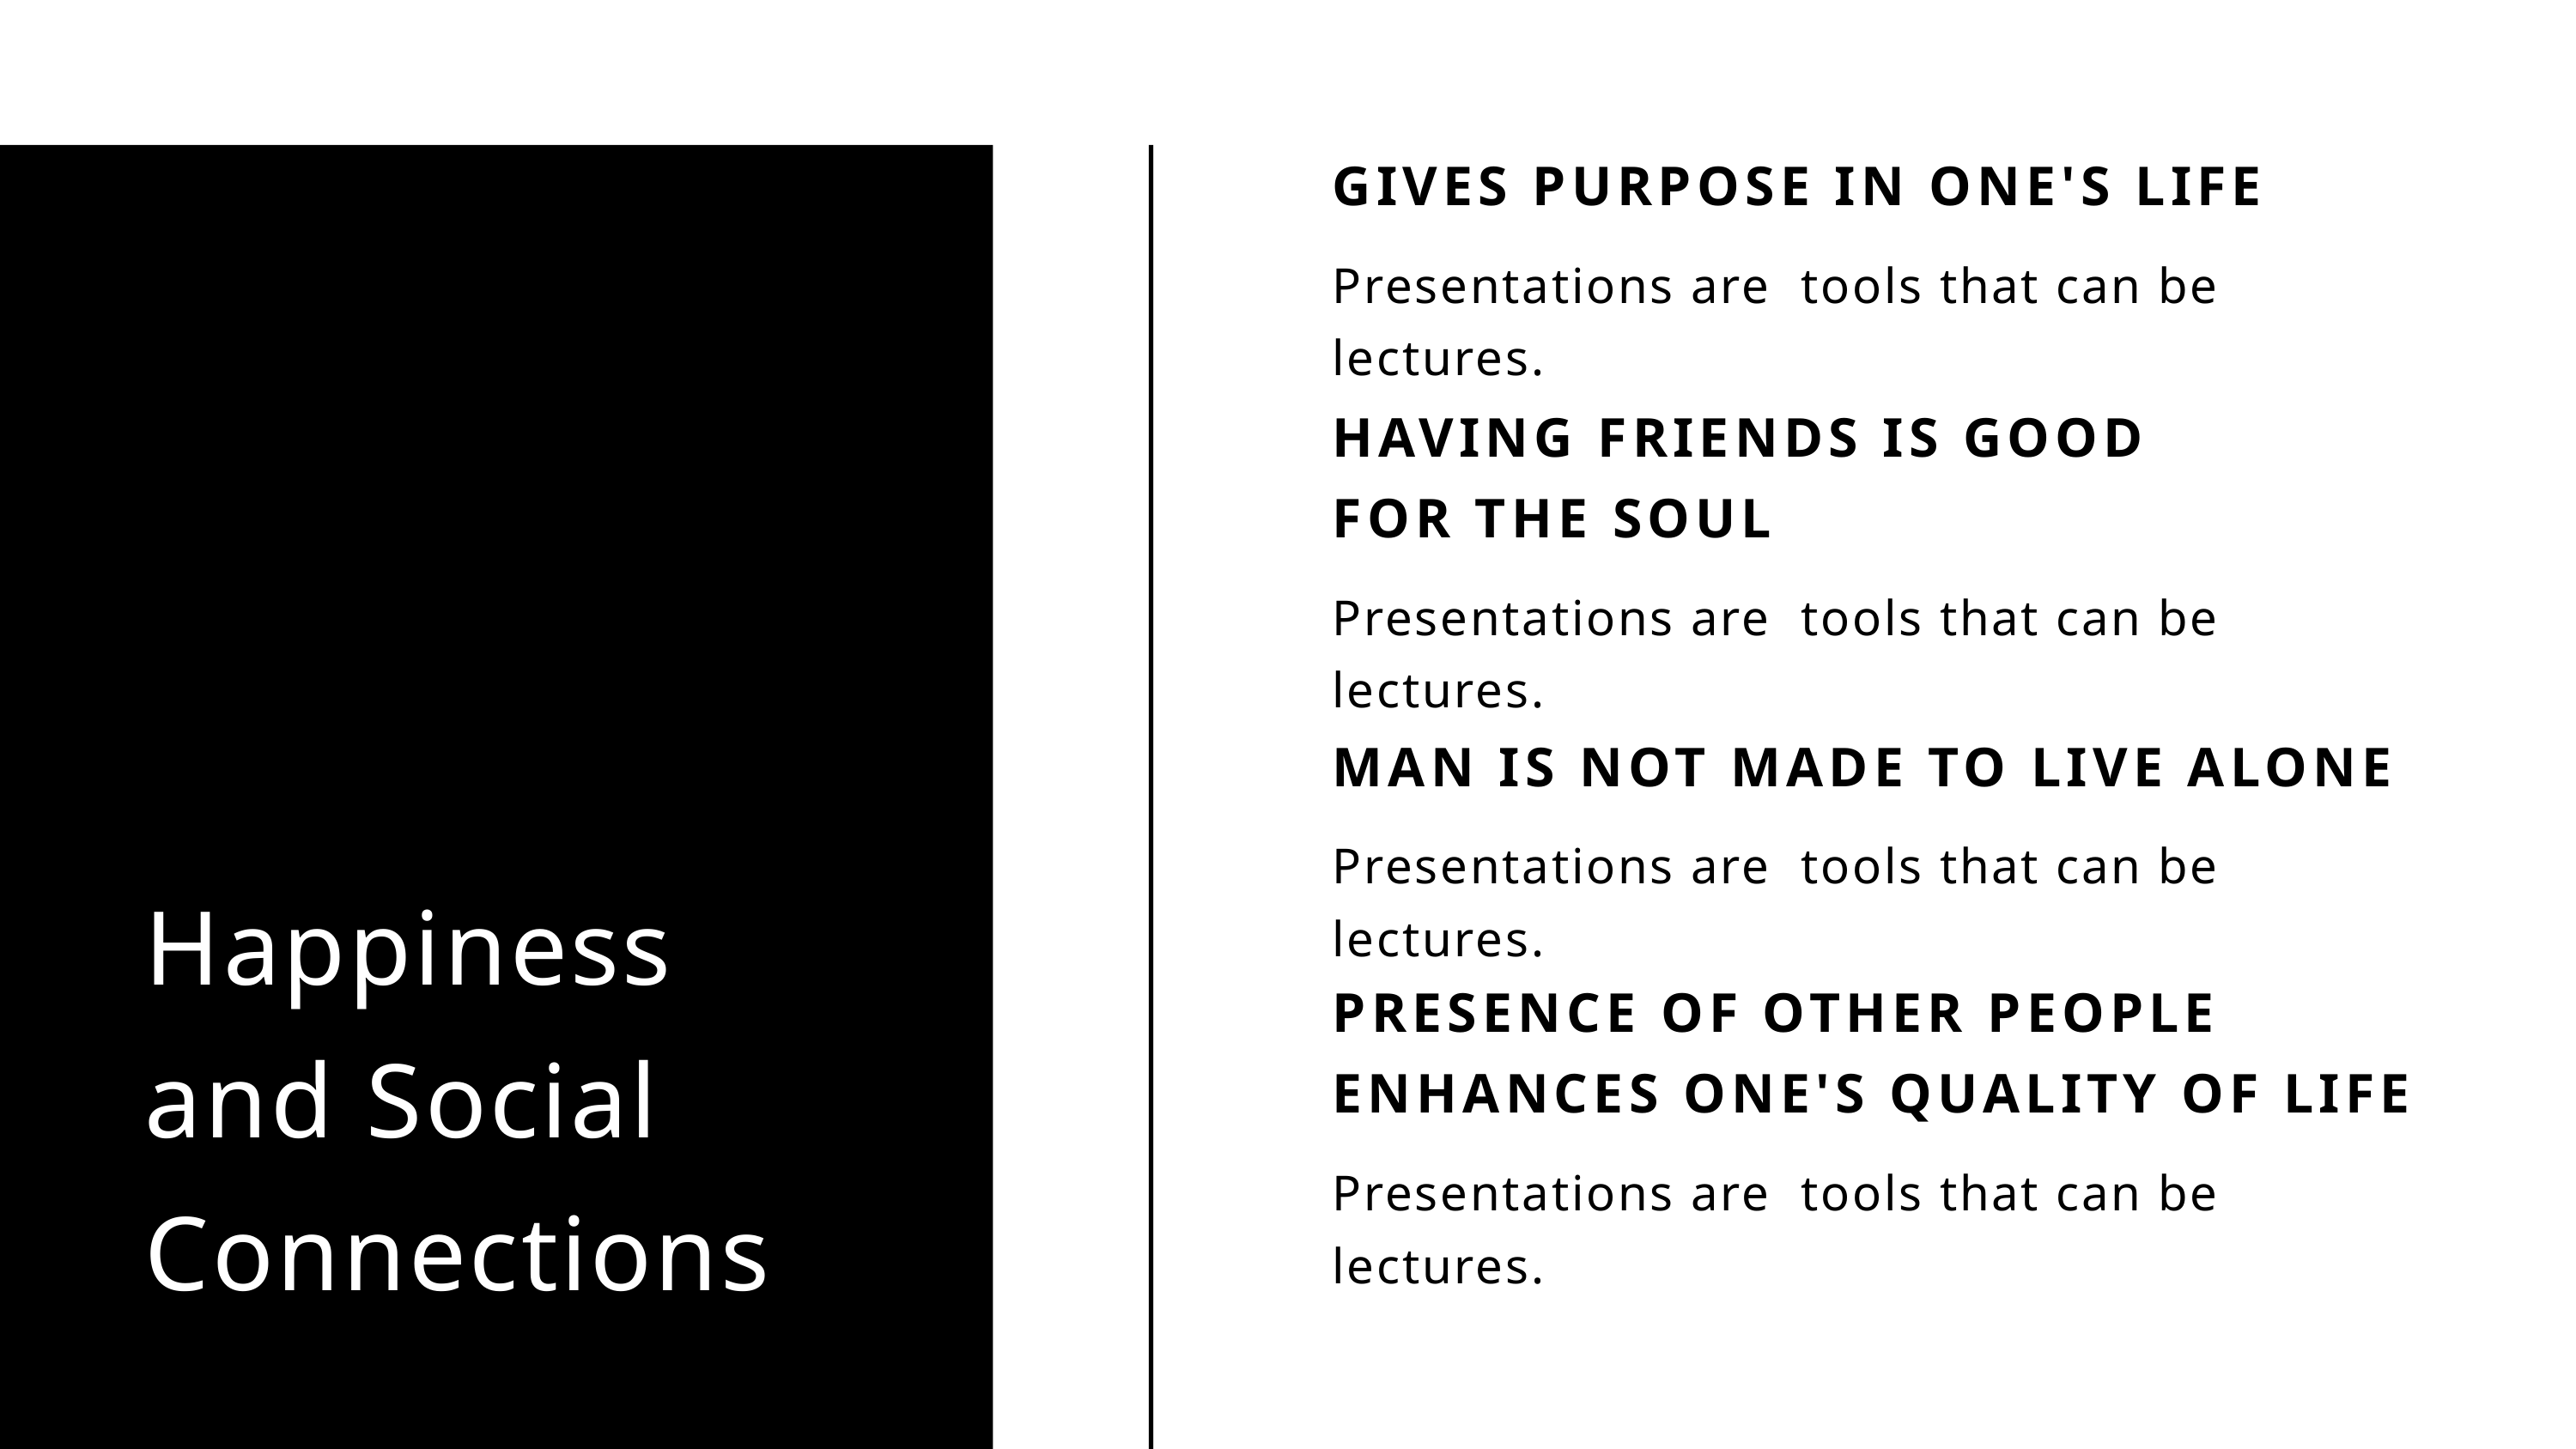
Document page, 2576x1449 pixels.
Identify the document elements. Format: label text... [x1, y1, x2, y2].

text_box [0, 144, 993, 1449]
text_box [1148, 144, 1154, 1449]
text_box Happiness and Social Connections [144, 852, 832, 1312]
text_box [1332, 144, 2432, 1215]
